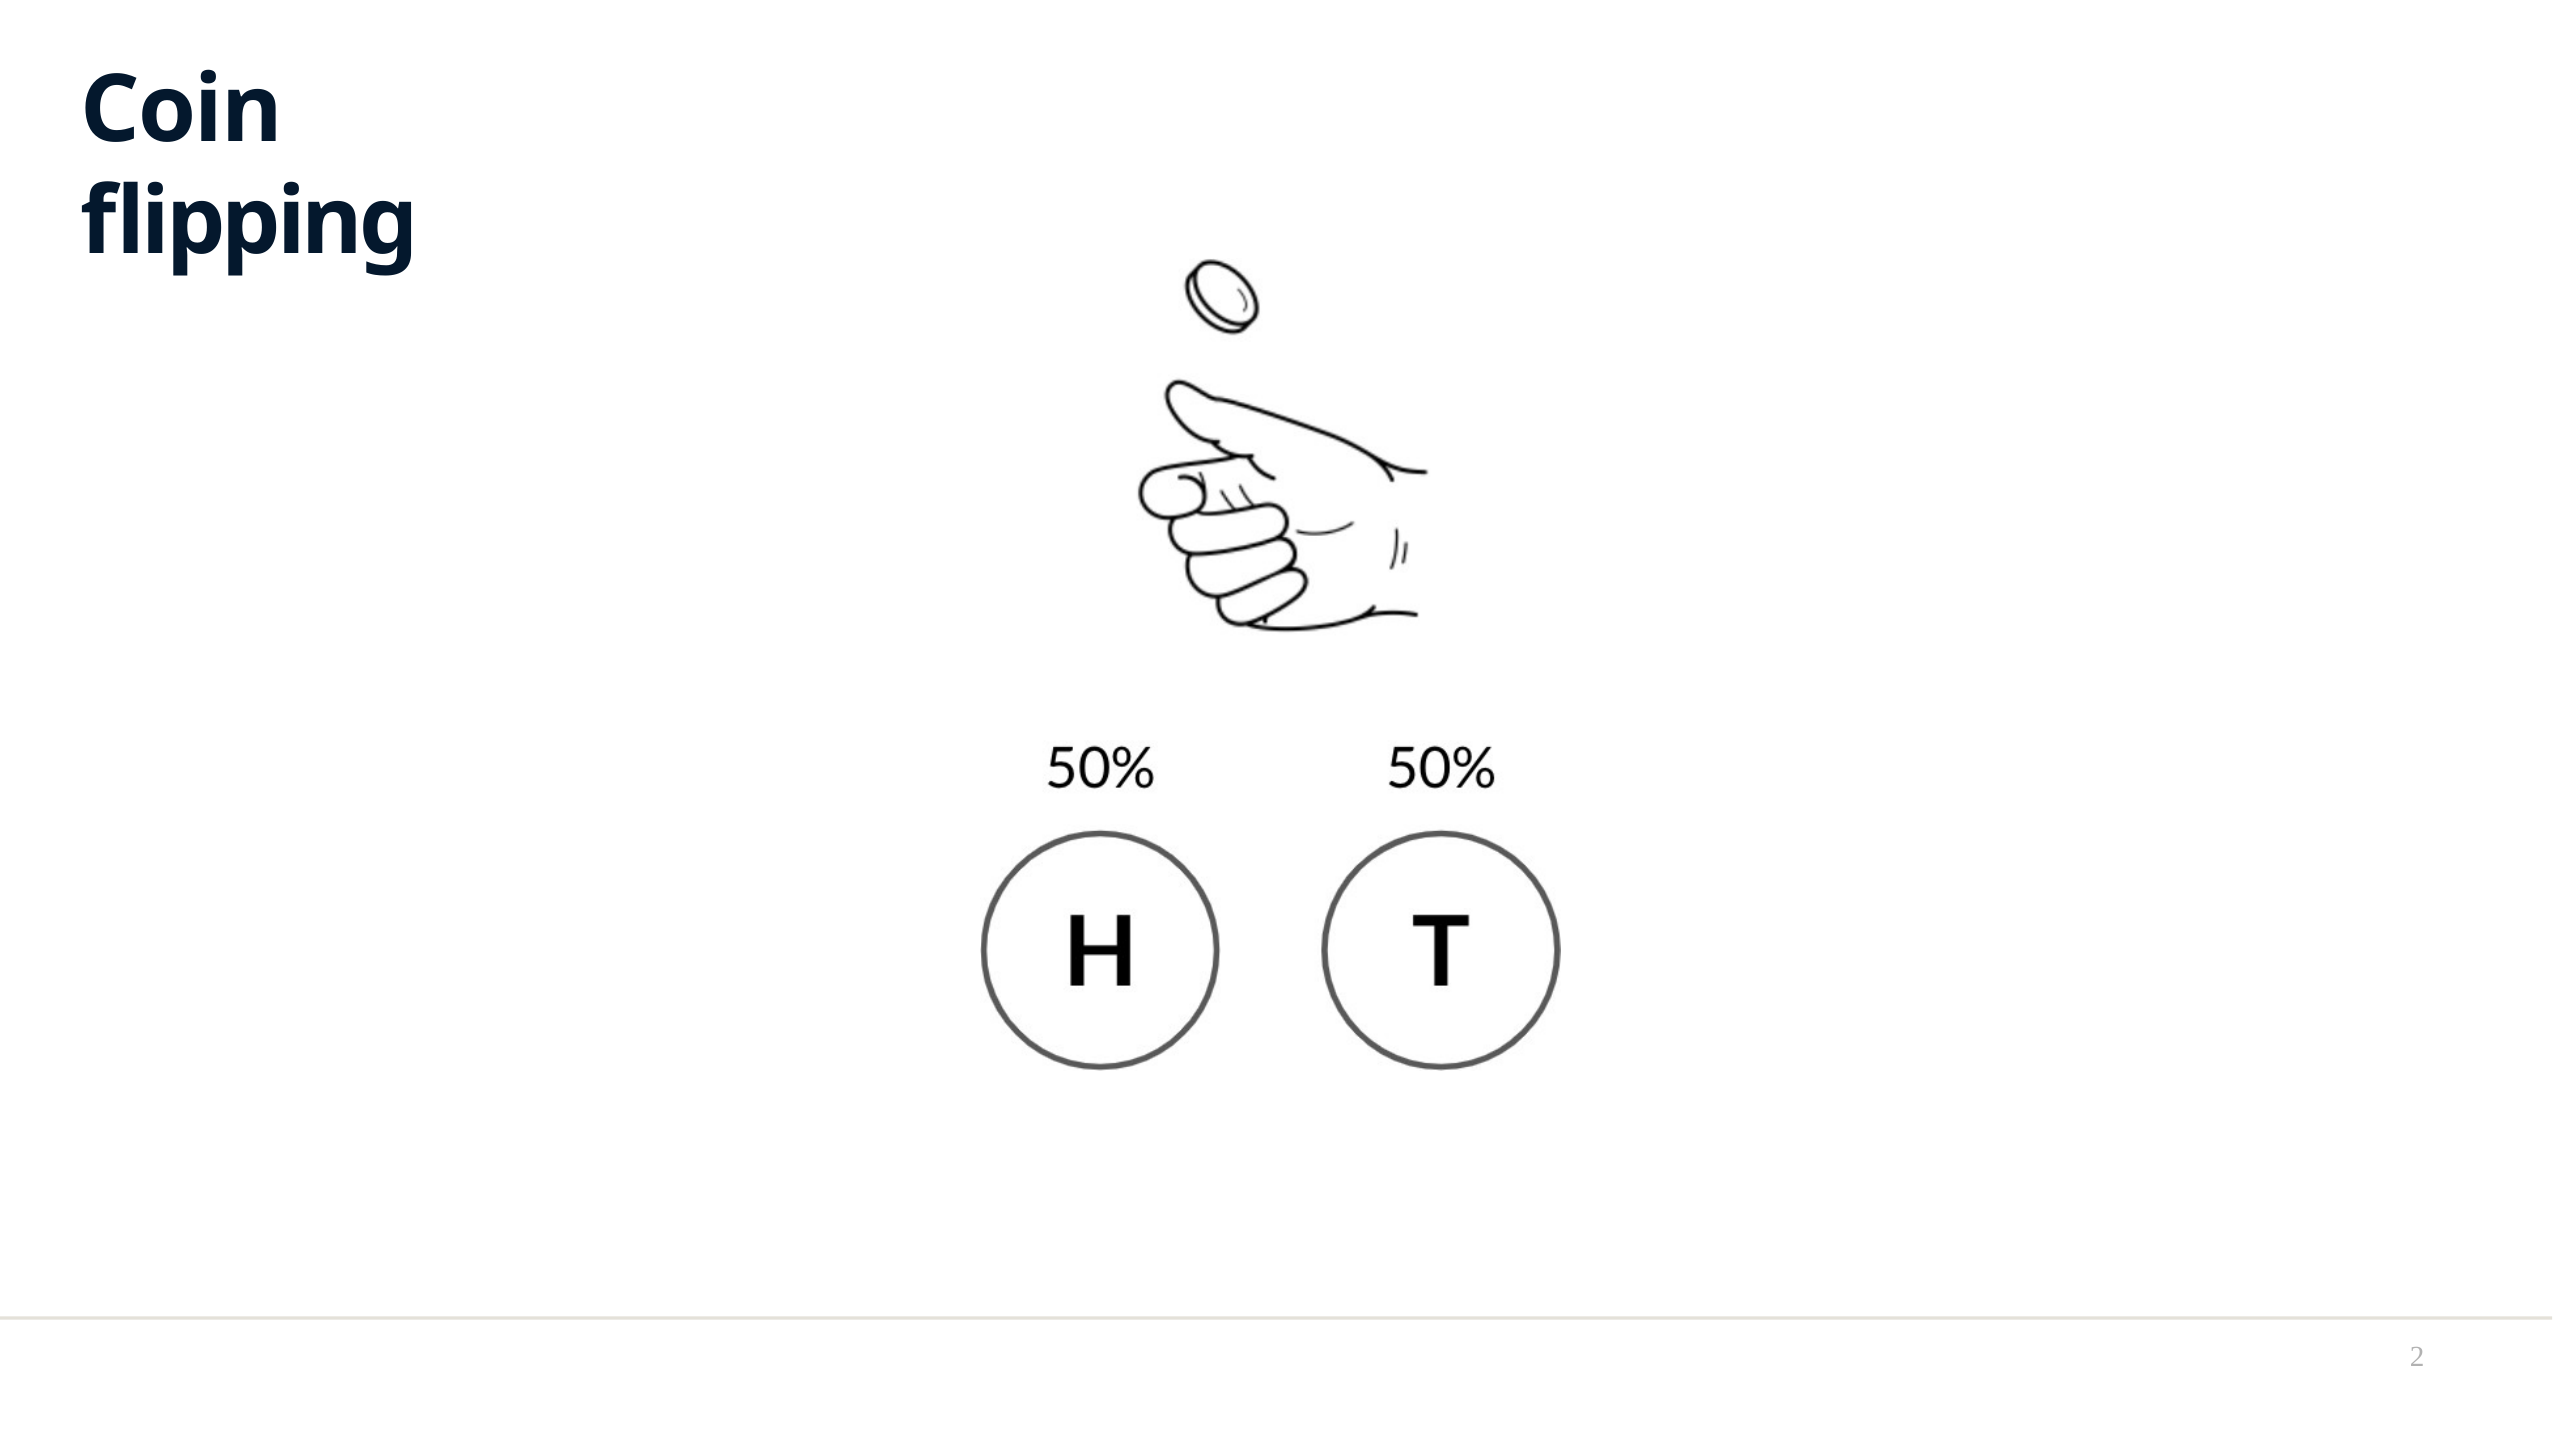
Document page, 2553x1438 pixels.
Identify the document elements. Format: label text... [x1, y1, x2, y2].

title Coin flipping [78, 44, 634, 288]
picture [980, 257, 1561, 1071]
slide_number 2 [1837, 1336, 2425, 1409]
